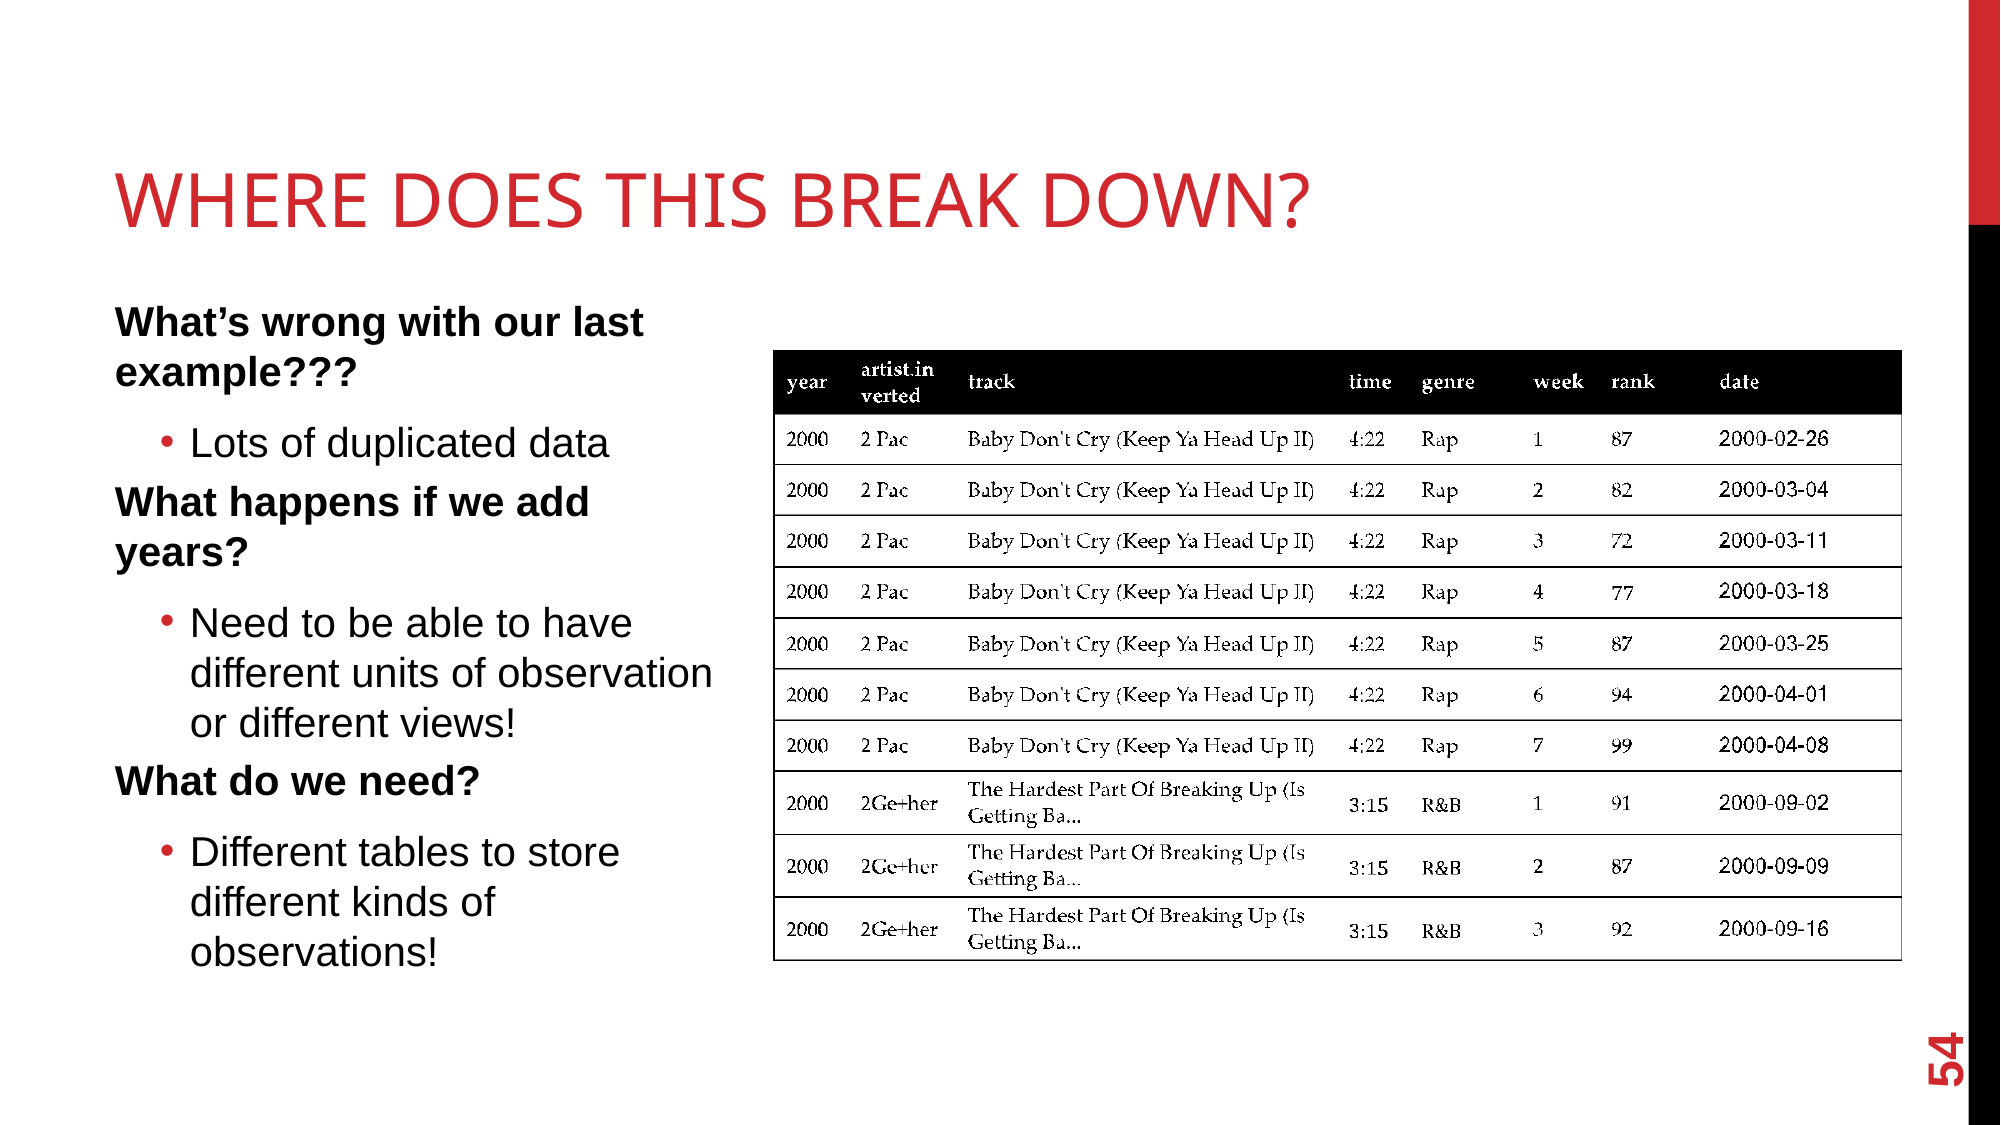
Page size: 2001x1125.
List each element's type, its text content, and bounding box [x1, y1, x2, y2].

slide_number ‹#› [1903, 887, 1984, 1104]
title WHERE DOES THIS BREAK DOWN? [99, 25, 1367, 250]
picture [773, 350, 1903, 965]
list What’s wrong with our last example??? Lots of duplicated data What happens if we add years? Need to be able to have different units of observation or different views! What do we need? Different tables to store different kinds of observations! [99, 287, 741, 1005]
